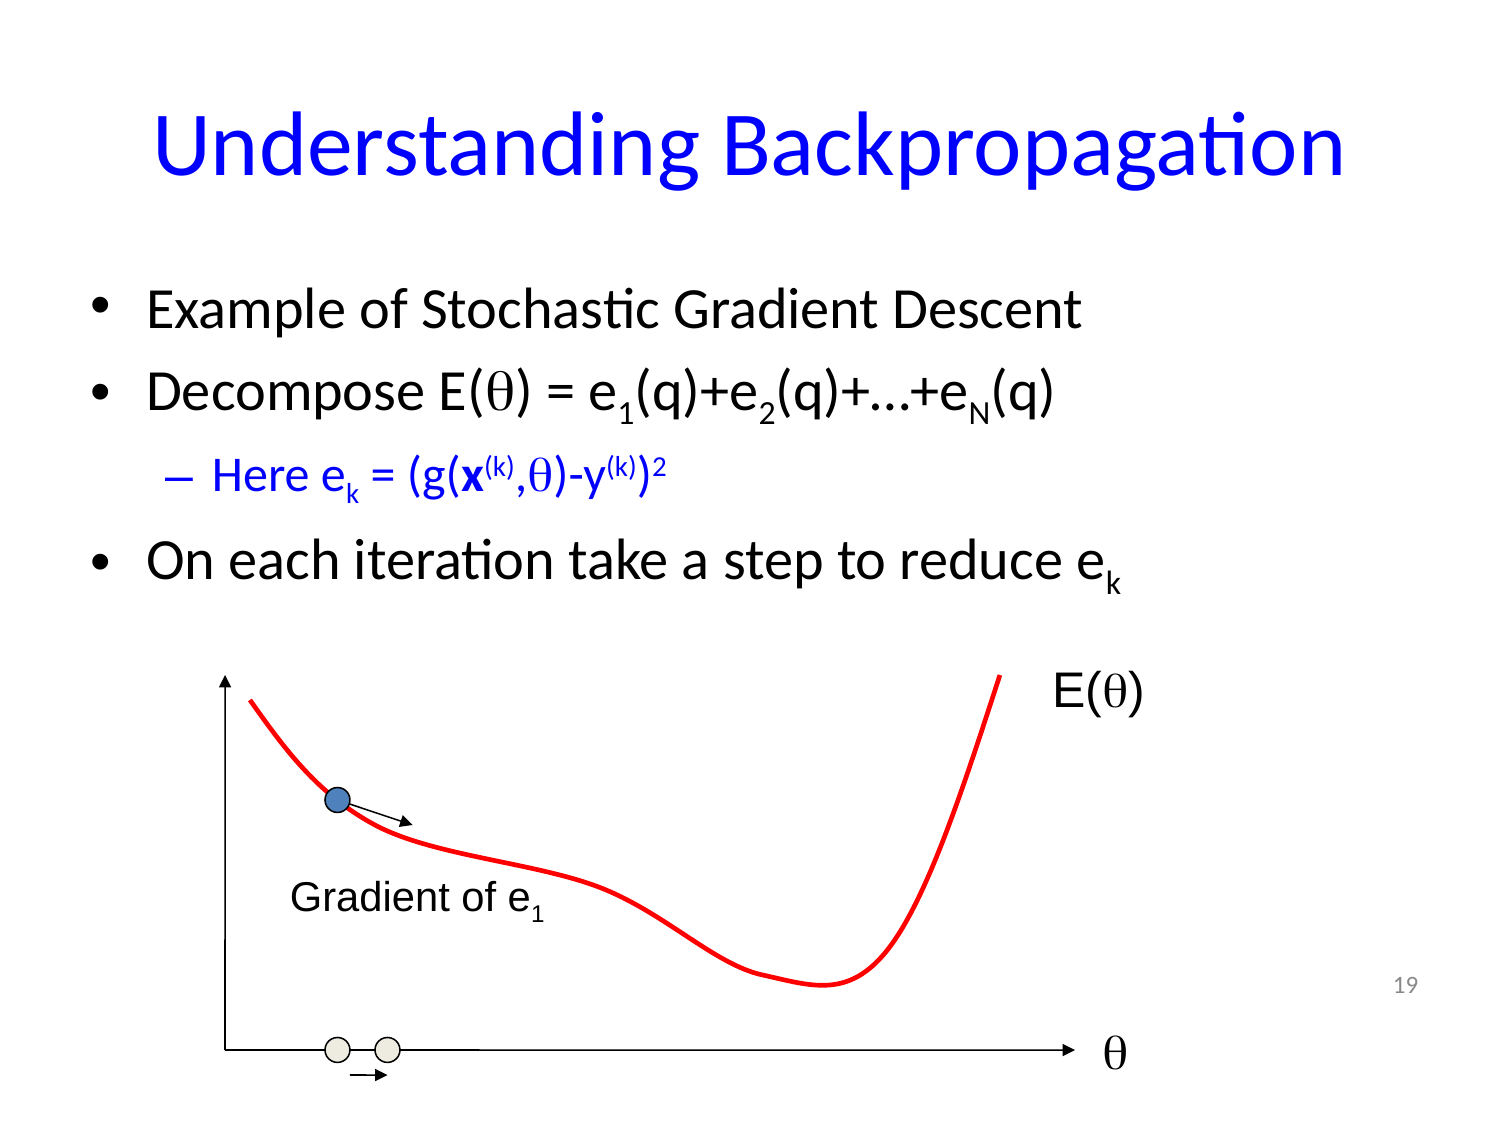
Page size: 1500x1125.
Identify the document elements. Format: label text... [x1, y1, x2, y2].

text_box [400, 1043, 1075, 1057]
list Example of Stochastic Gradient Descent Decompose E(q) = e1(q)+e2(q)+…+eN(q) Here ek = (g(x(k),q)-y(k))2 On each iteration take a step to reduce ek [74, 262, 1426, 1006]
text_box [324, 1037, 350, 1063]
text_box E(q) [1037, 649, 1200, 725]
slide_number 19 [1333, 940, 1434, 1027]
text_box [375, 1037, 400, 1063]
text_box [324, 787, 350, 813]
text_box [249, 675, 1000, 986]
text_box [349, 1068, 388, 1082]
text_box [218, 675, 232, 1051]
text_box [350, 804, 413, 827]
title Understanding Backpropagation [74, 44, 1426, 233]
text_box q [1087, 1012, 1250, 1088]
text_box Gradient of e1 [274, 862, 588, 935]
